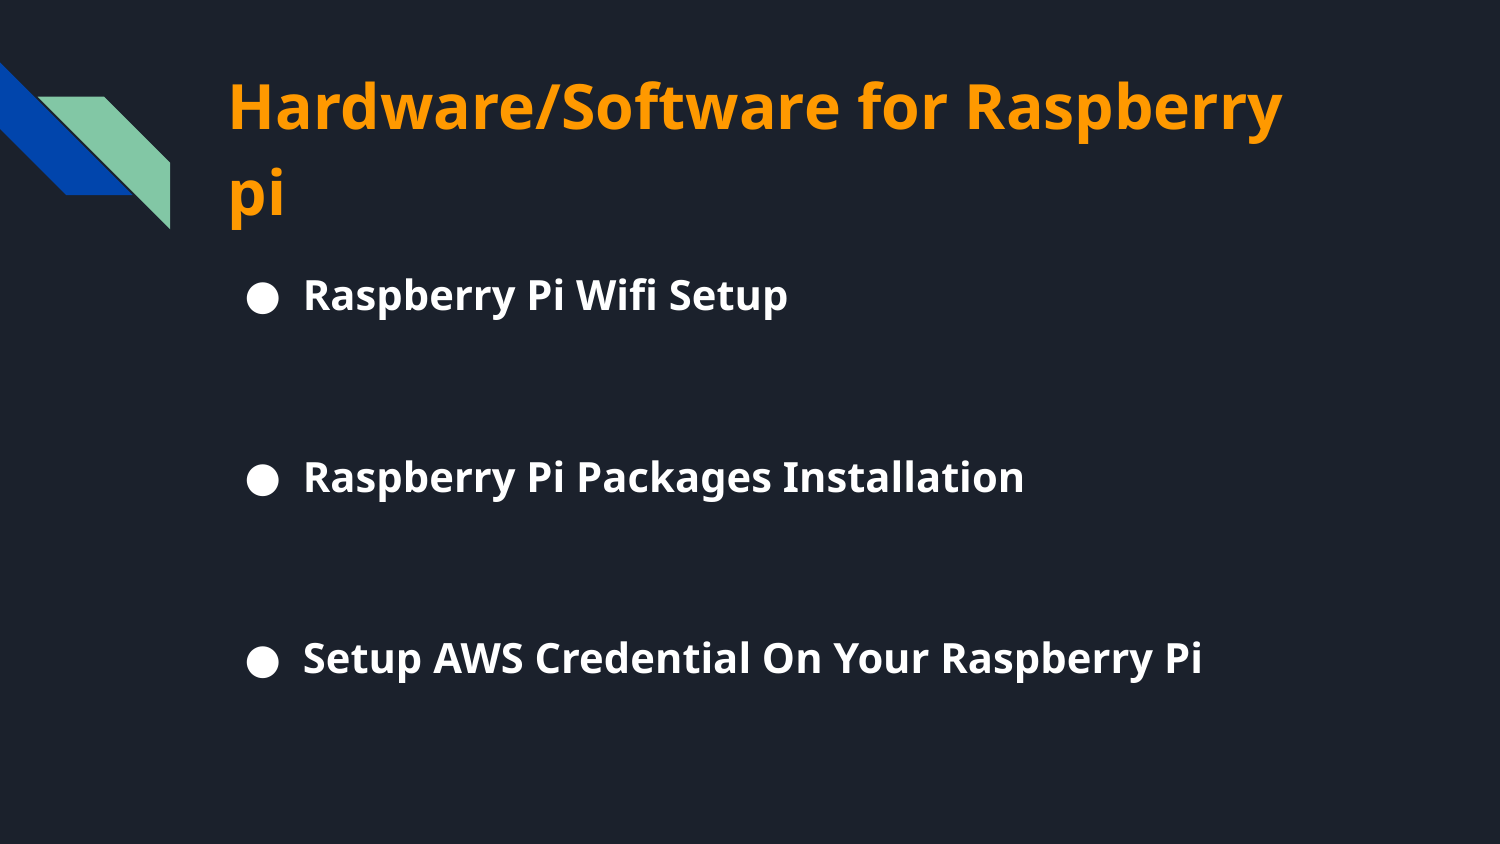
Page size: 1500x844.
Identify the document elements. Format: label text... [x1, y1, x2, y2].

list Hardware/Software for Raspberry pi Raspberry Pi Wifi Setup Raspberry Pi Packages Installation Setup AWS Credential On Your Raspberry Pi [212, 40, 1368, 735]
